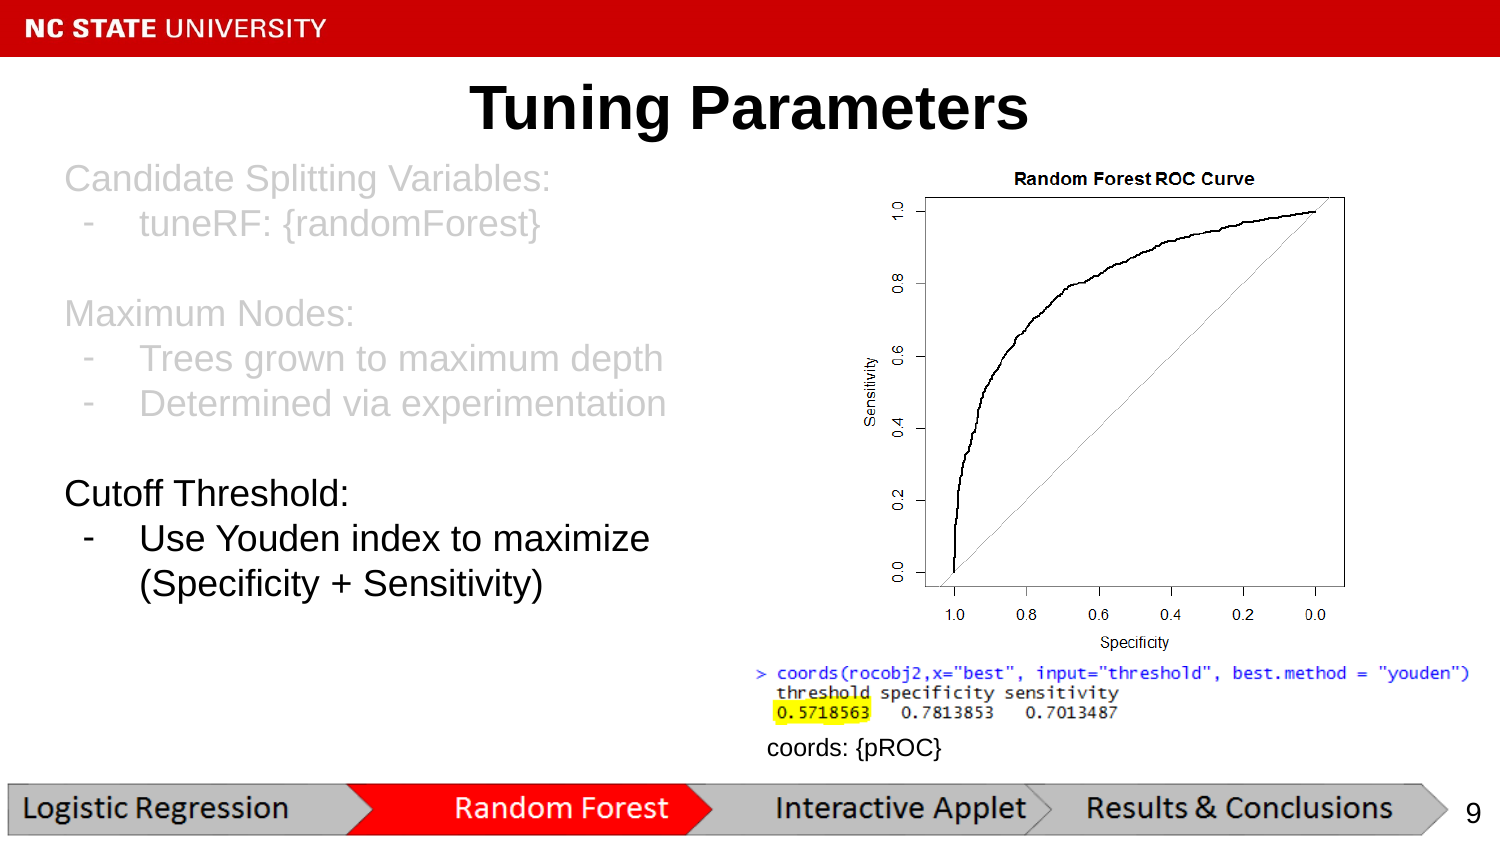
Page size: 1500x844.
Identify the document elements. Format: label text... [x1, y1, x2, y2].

title Tuning Parameters [75, 33, 1425, 175]
picture [849, 158, 1383, 662]
text_box coords: {pROC} [751, 732, 1035, 751]
picture [0, 0, 1500, 57]
list Candidate Splitting Variables: tuneRF: {randomForest} Maximum Nodes: Trees grown to maximum depth Determined via experimentation Cutoff Threshold: Use Youden index to maximize (Specificity + Sensitivity) [49, 139, 726, 751]
slide_number 9 [1454, 779, 1494, 844]
picture [0, 775, 1451, 844]
picture [751, 666, 1481, 725]
